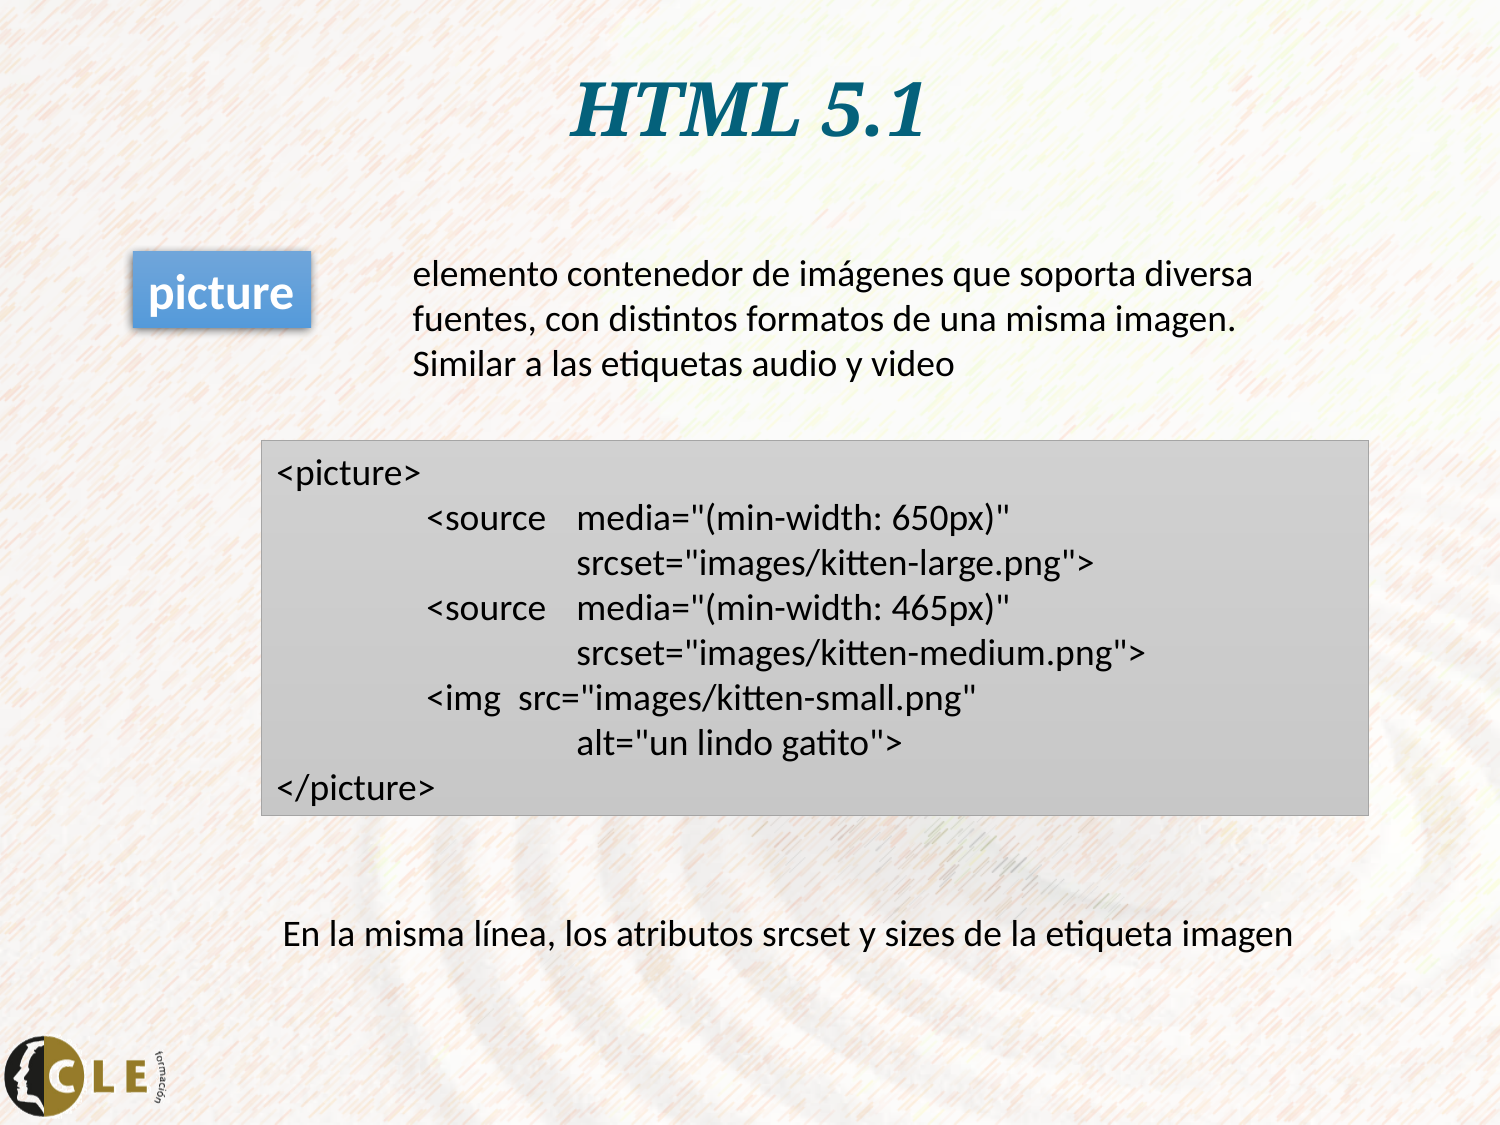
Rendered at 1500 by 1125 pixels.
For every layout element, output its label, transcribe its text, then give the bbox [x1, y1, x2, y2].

text_box <picture> <source media="(min-width: 650px)" srcset="images/kitten-large.png"> <source media="(min-width: 465px)" srcset="images/kitten-medium.png"> <img src="images/kitten-small.png" alt="un lindo gatito"> </picture> [261, 440, 1369, 816]
text_box picture [132, 251, 312, 328]
title HTML 5.1 [103, 59, 1397, 165]
text_box elemento contenedor de imágenes que soporta diversa fuentes, con distintos formatos de una misma imagen. Similar a las etiquetas audio y video [398, 241, 1345, 392]
text_box En la misma línea, los atributos srcset y sizes de la etiqueta imagen [267, 902, 1311, 962]
picture [0, 0, 1500, 1125]
